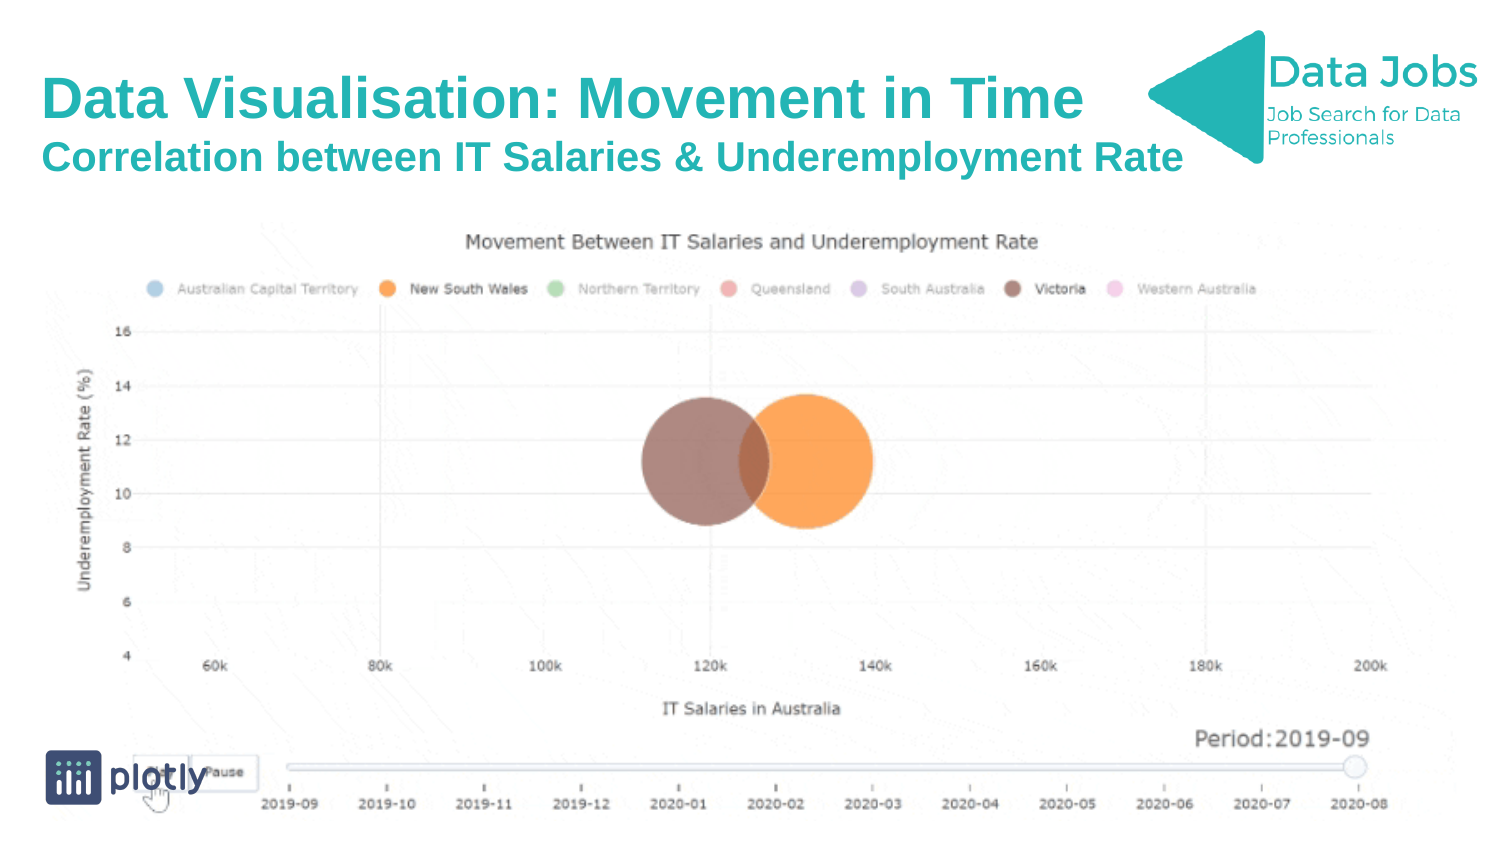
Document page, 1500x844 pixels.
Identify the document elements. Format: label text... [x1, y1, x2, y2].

title Data Visualisation: Movement in Time Correlation between IT Salaries & Underemployment Rate [26, 45, 1424, 200]
picture [12, 221, 1457, 822]
picture [1145, 14, 1480, 174]
